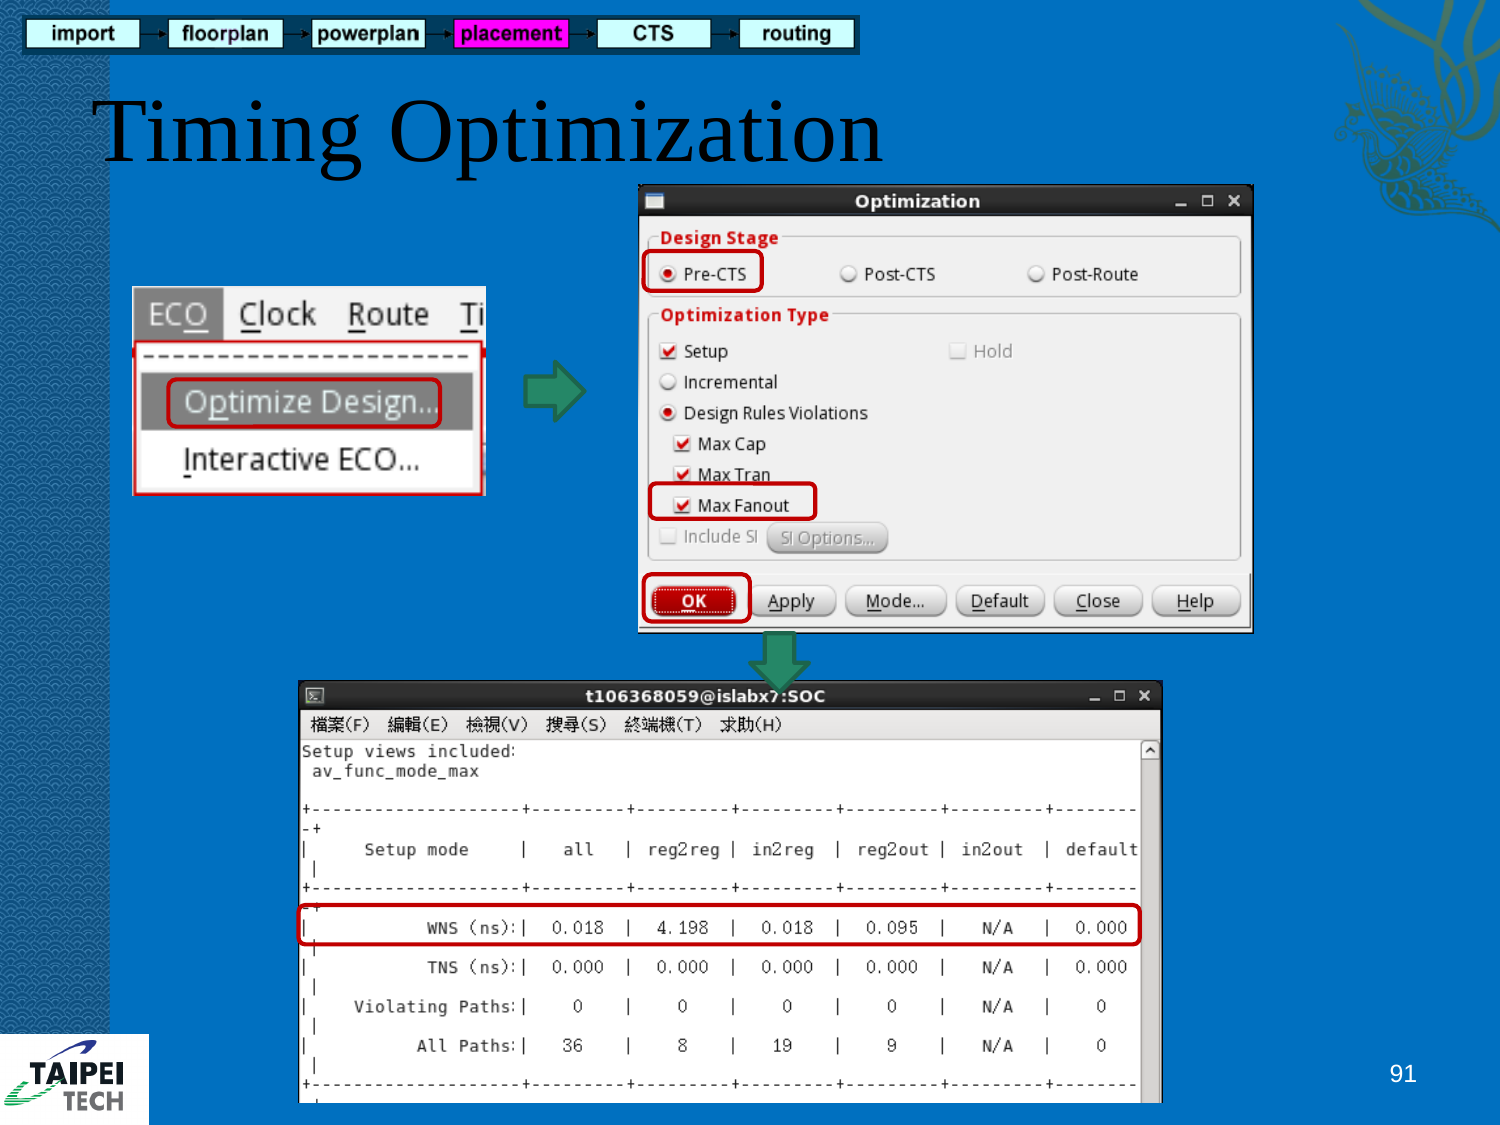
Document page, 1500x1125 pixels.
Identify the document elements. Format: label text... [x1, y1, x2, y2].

text_box [523, 359, 587, 423]
picture [7, 0, 860, 89]
picture [638, 183, 1255, 634]
text_box [748, 662, 811, 668]
slide_number 91 [1189, 1042, 1425, 1103]
title Timing Optimization [76, 31, 1427, 219]
picture [298, 680, 1163, 1104]
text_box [132, 286, 486, 496]
picture [0, 0, 149, 1125]
